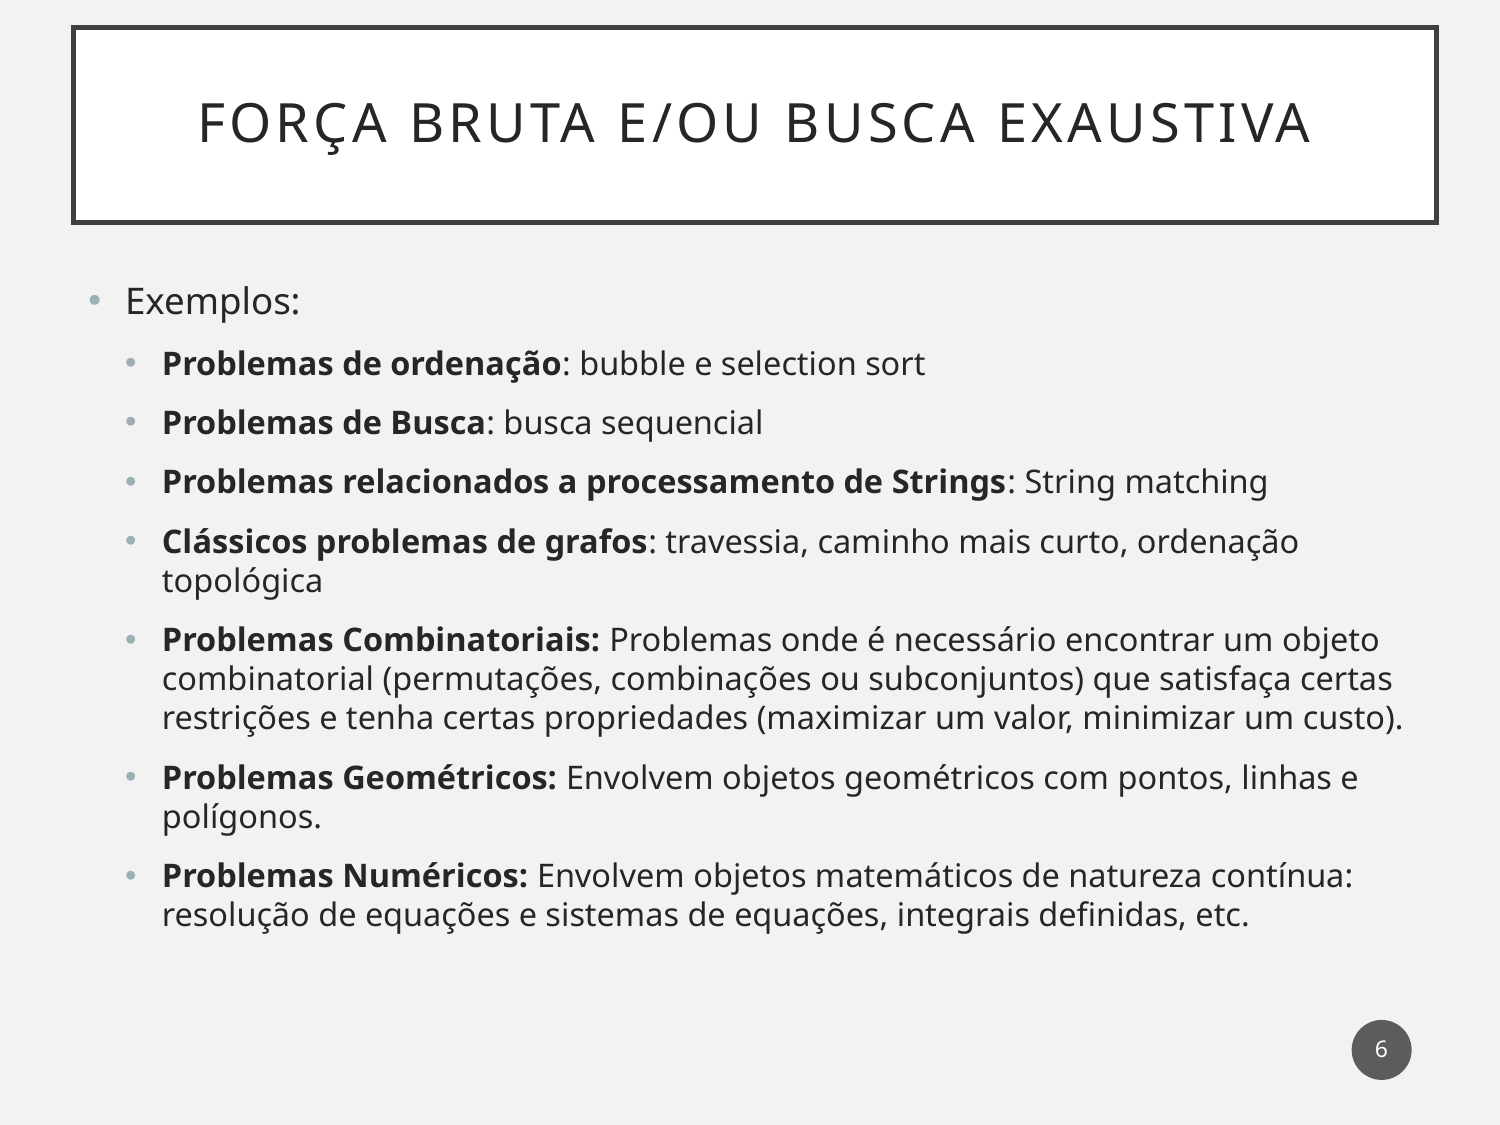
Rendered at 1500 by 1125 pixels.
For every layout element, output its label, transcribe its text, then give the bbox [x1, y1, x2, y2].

title Força bruta e/ou busca exaustiva [71, 25, 1439, 225]
slide_number 6 [1351, 1019, 1412, 1080]
list Exemplos: Problemas de ordenação: bubble e selection sort Problemas de Busca: busca sequencial Problemas relacionados a processamento de Strings: String matching Clássicos problemas de grafos: travessia, caminho mais curto, ordenação topológica Problemas Combinatoriais: Problemas onde é necessário encontrar um objeto combinatorial (permutações, combinações ou subconjuntos) que satisfaça certas restrições e tenha certas propriedades (maximizar um valor, minimizar um custo). Problemas Geométricos: Envolvem objetos geométricos com pontos, linhas e polígonos. Problemas Numéricos: Envolvem objetos matemáticos de natureza contínua: resolução de equações e sistemas de equações, integrais definidas, etc. [73, 270, 1437, 984]
